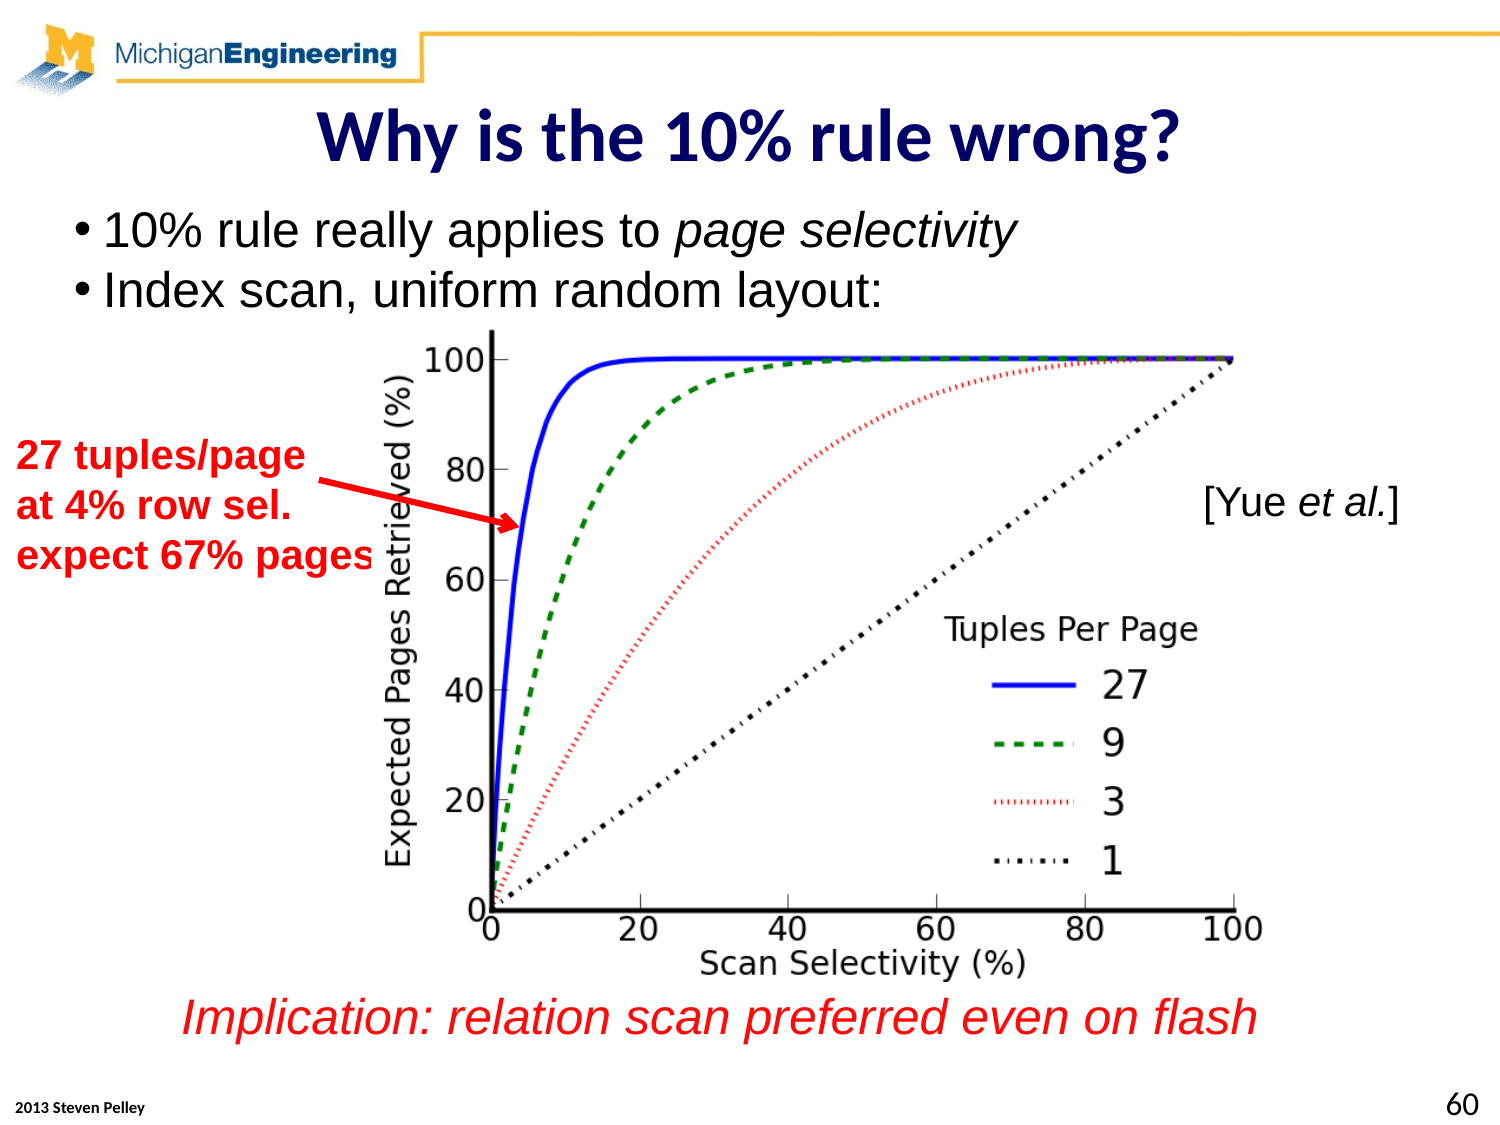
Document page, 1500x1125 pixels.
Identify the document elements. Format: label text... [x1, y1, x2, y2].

text_box Implication: relation scan preferred even on flash [166, 976, 1275, 1052]
picture [371, 260, 1329, 983]
text_box 27 tuples/page at 4% row sel. expect 67% pages [1, 420, 366, 586]
title Why is the 10% rule wrong? [74, 74, 1426, 188]
slide_number 60 [1425, 1074, 1500, 1125]
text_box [318, 479, 520, 528]
text_box [Yue et al.] [1334, 467, 1415, 533]
text_box 10% rule really applies to page selectivity Index scan, uniform random layout: [58, 190, 1442, 326]
picture [12, 24, 1500, 97]
